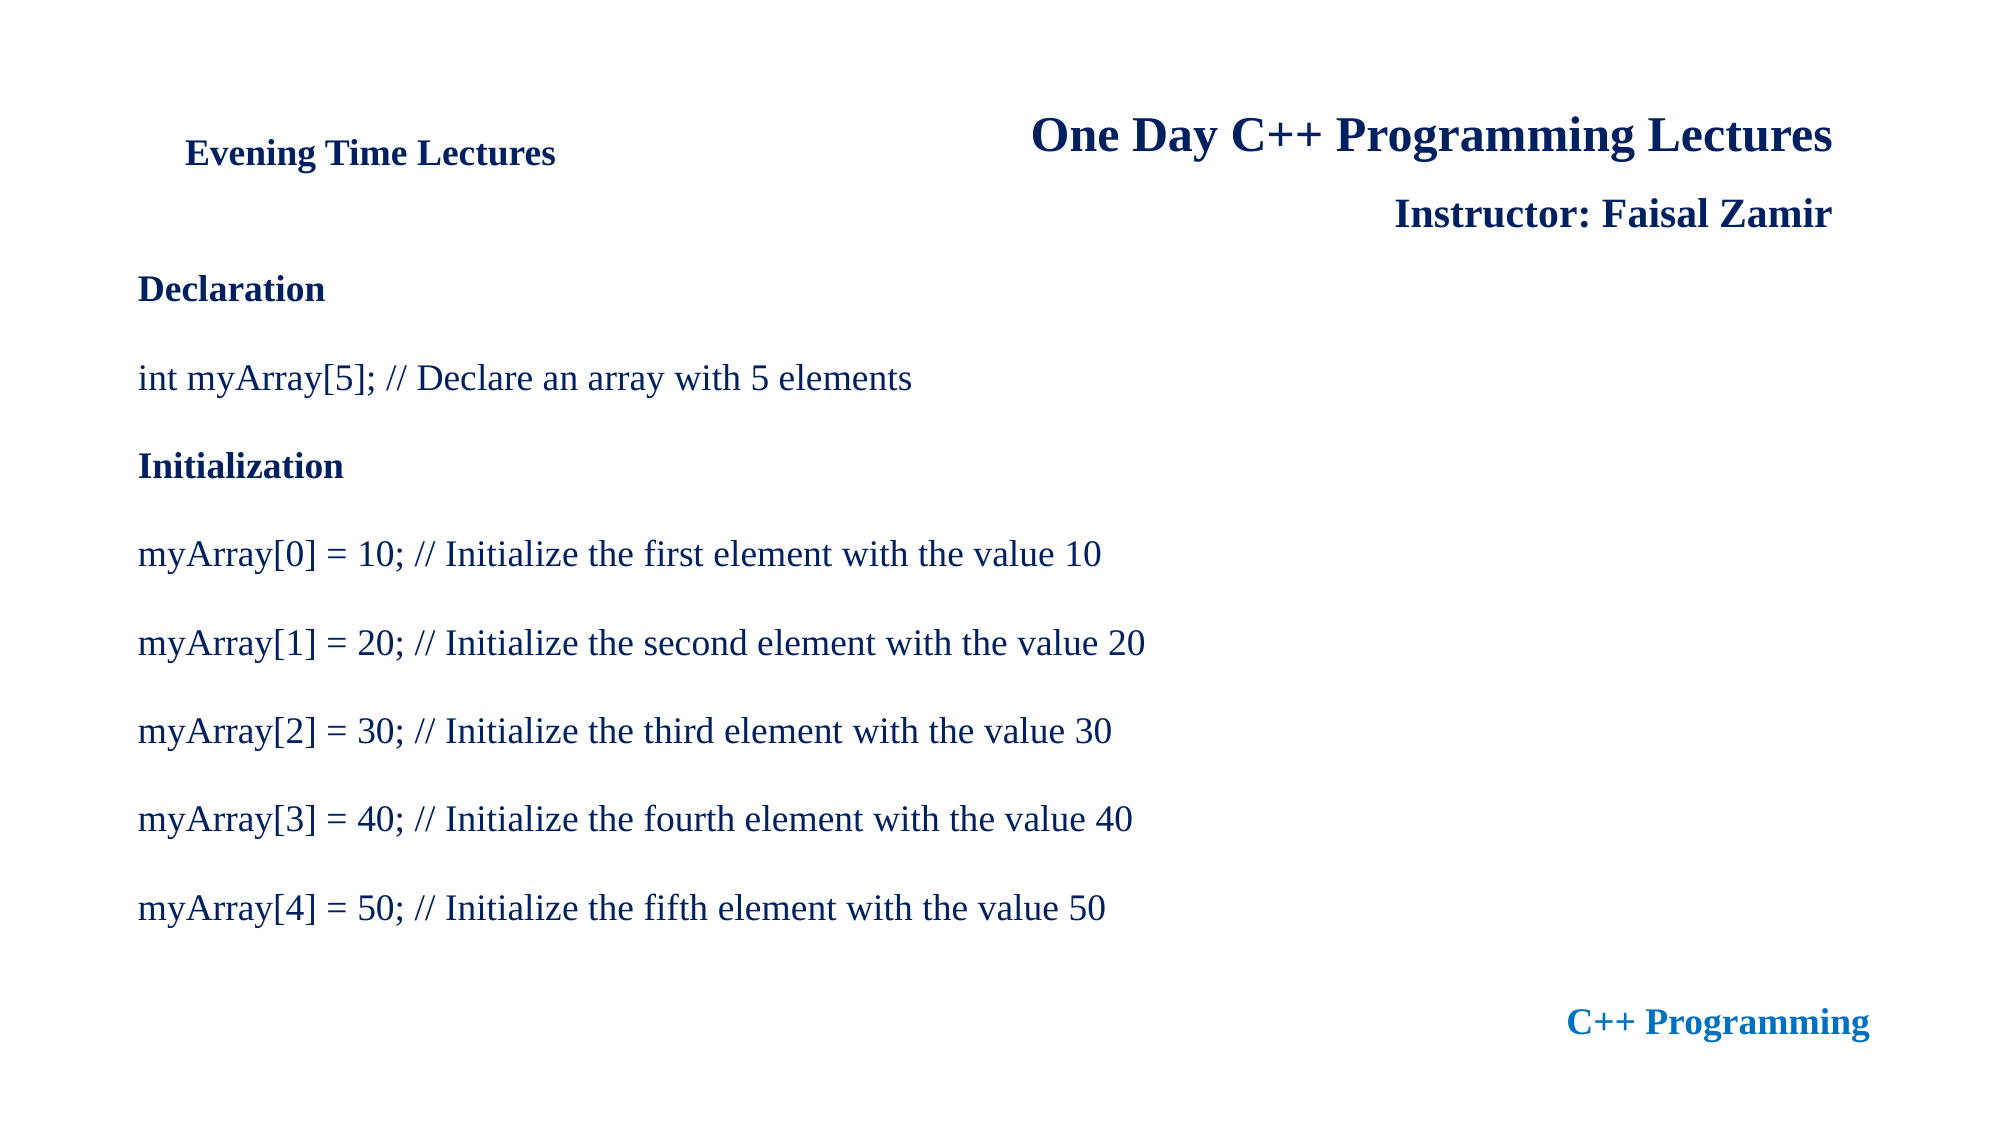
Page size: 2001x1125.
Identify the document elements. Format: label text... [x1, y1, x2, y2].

text_box One Day C++ Programming Lectures Instructor: Faisal Zamir [230, 44, 1849, 264]
text_box C++ Programming [1465, 955, 1971, 1062]
list Declaration int myArray[5]; // Declare an array with 5 elements Initialization myArray[0] = 10; // Initialize the first element with the value 10 myArray[1] = 20; // Initialize the second element with the value 20 myArray[2] = 30; // Initialize the third element with the value 30 myArray[3] = 40; // Initialize the fourth element with the value 40 myArray[4] = 50; // Initialize the fifth element with the value 50 [122, 234, 1848, 1062]
text_box Evening Time Lectures [59, 90, 682, 189]
